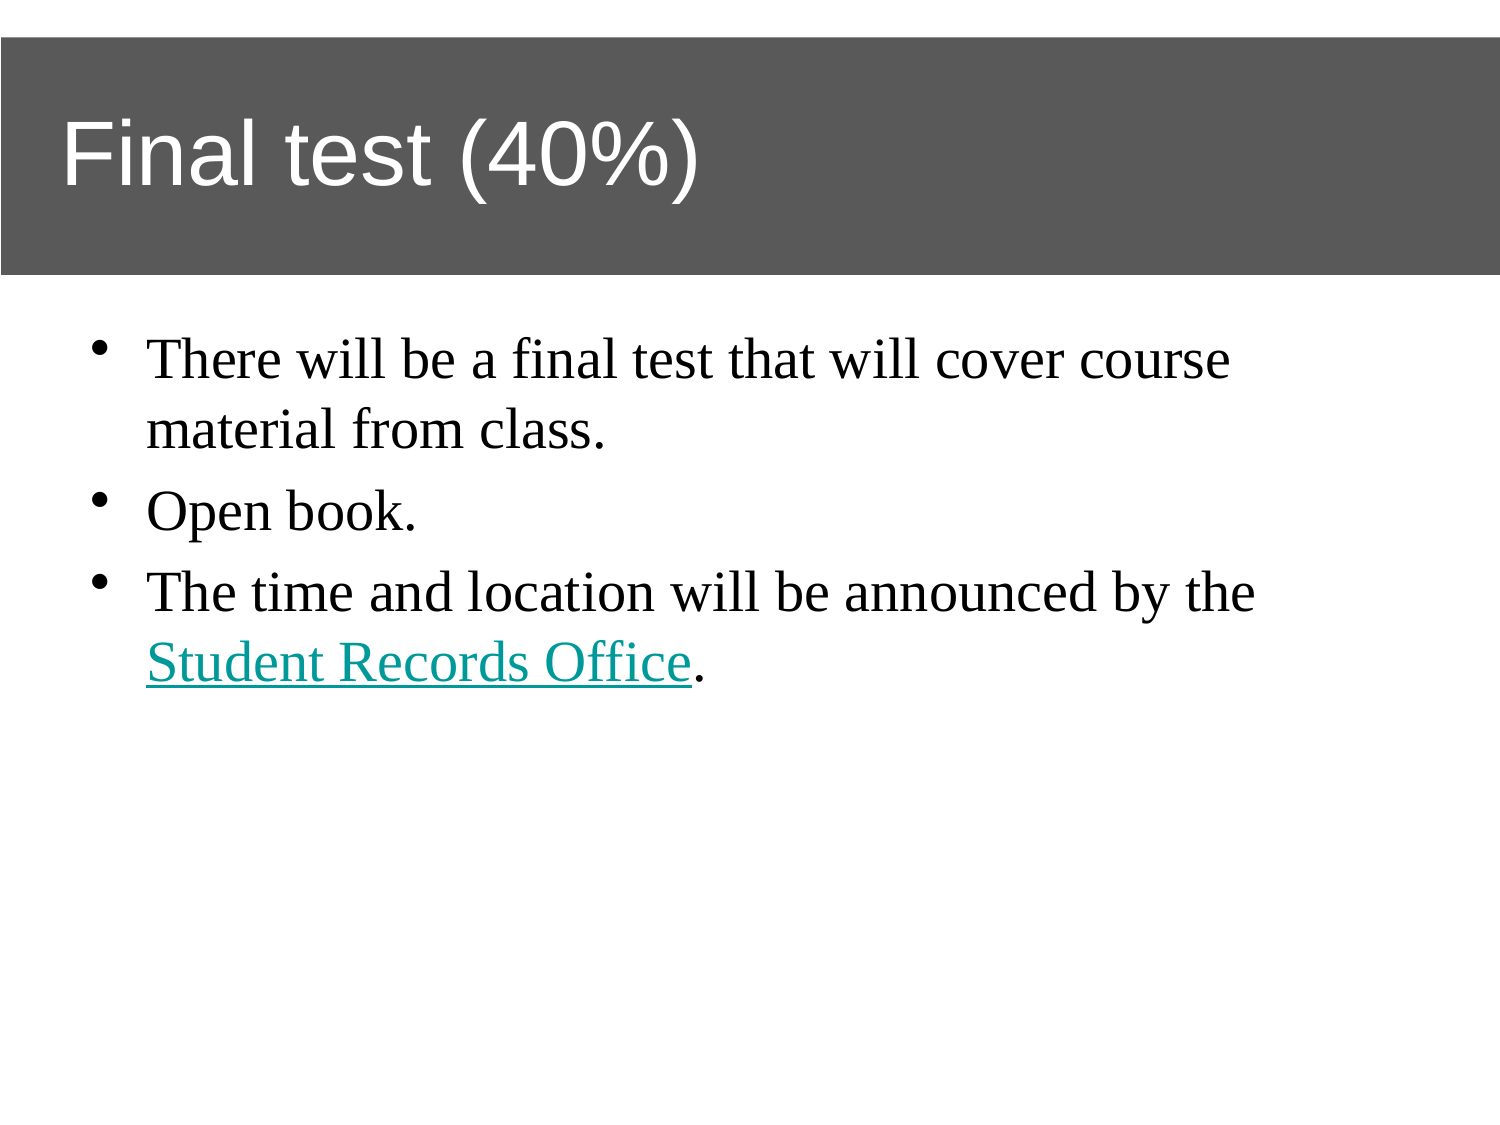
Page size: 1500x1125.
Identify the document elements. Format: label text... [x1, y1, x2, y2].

list There will be a final test that will cover course material from class. Open book. The time and location will be announced by the Student Records Office. [75, 312, 1425, 1005]
text_box Final test (40%) [1, 37, 1500, 275]
